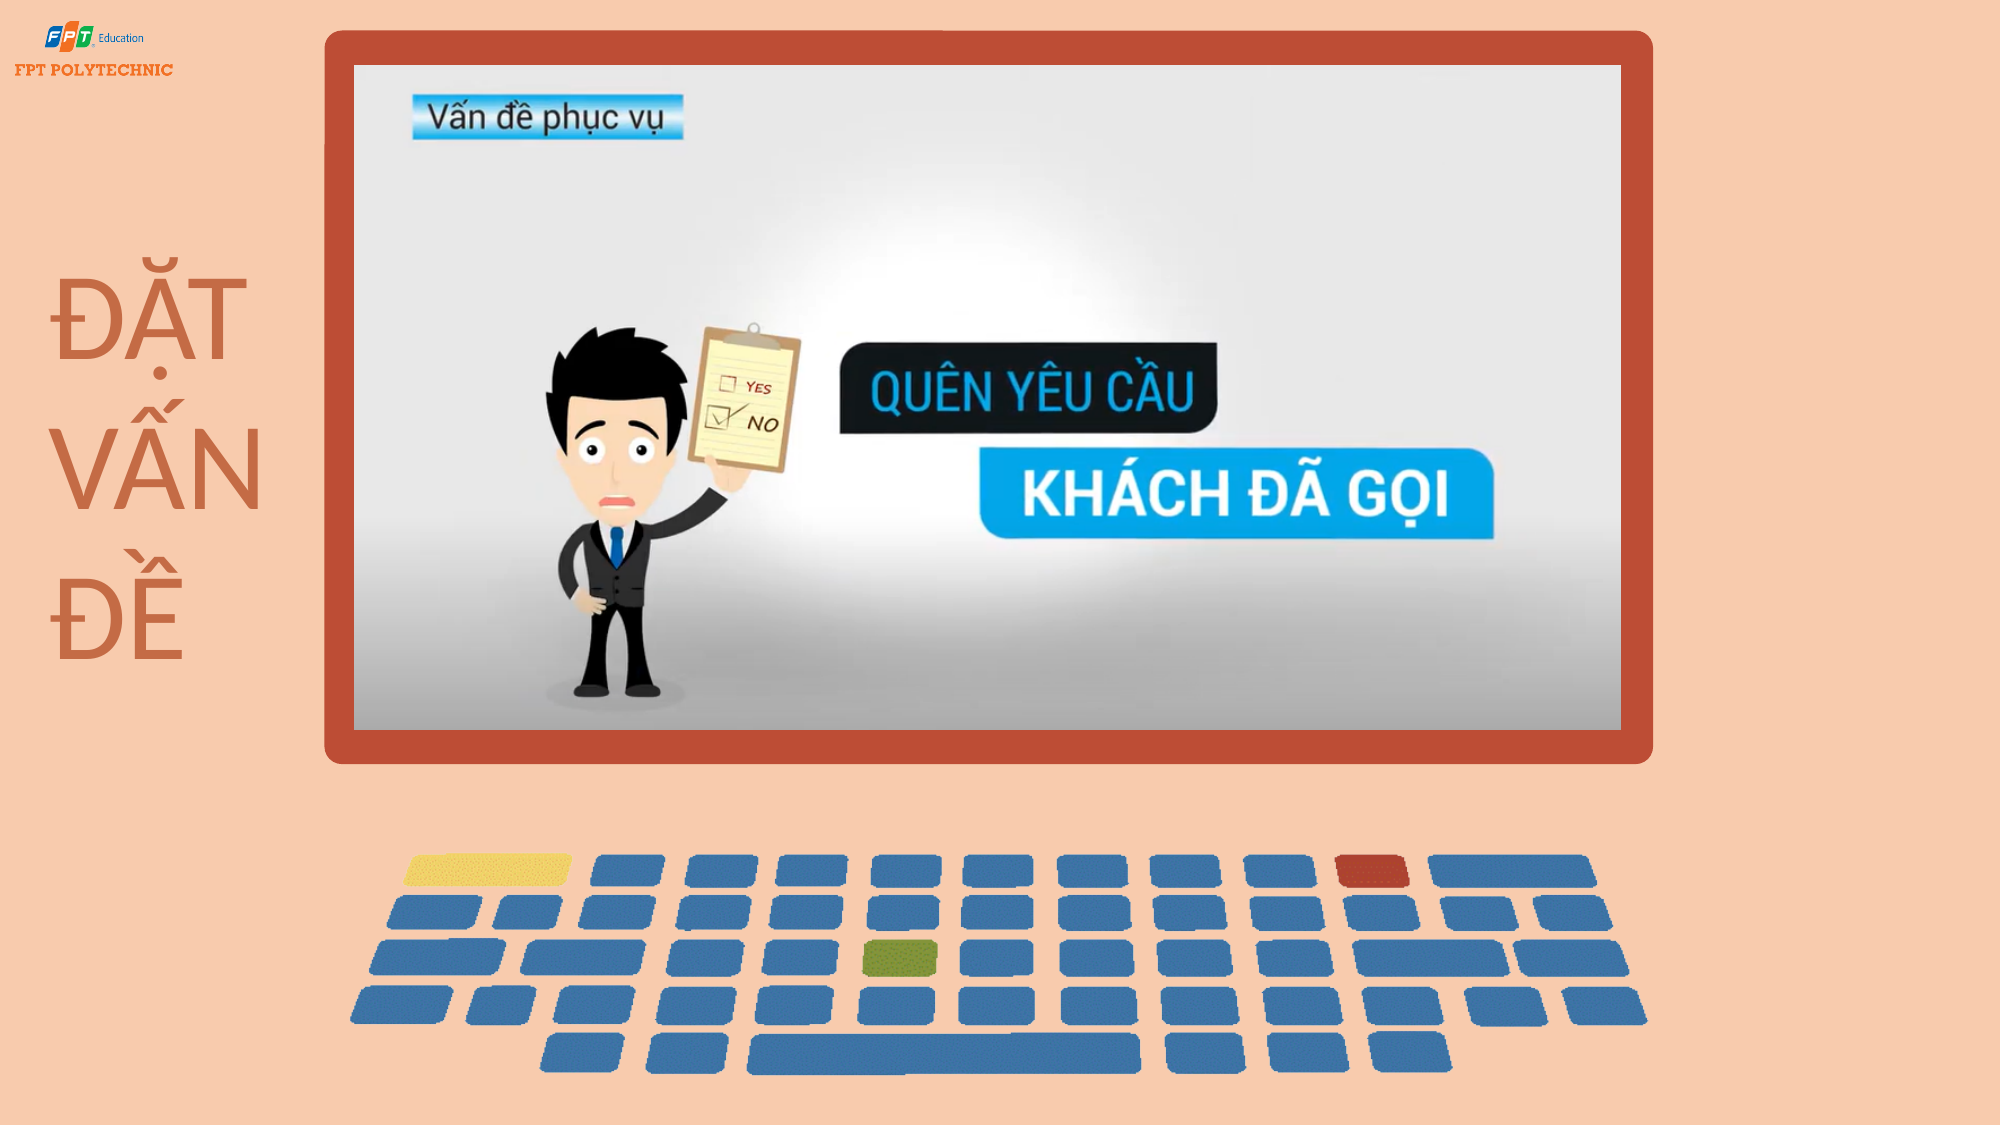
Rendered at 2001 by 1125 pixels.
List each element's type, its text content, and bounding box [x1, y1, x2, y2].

picture [354, 65, 1621, 731]
picture [208, 775, 1792, 1125]
text_box [323, 29, 1655, 766]
text_box ĐẶT VẤN ĐỀ [34, 226, 310, 692]
picture [15, 21, 173, 76]
